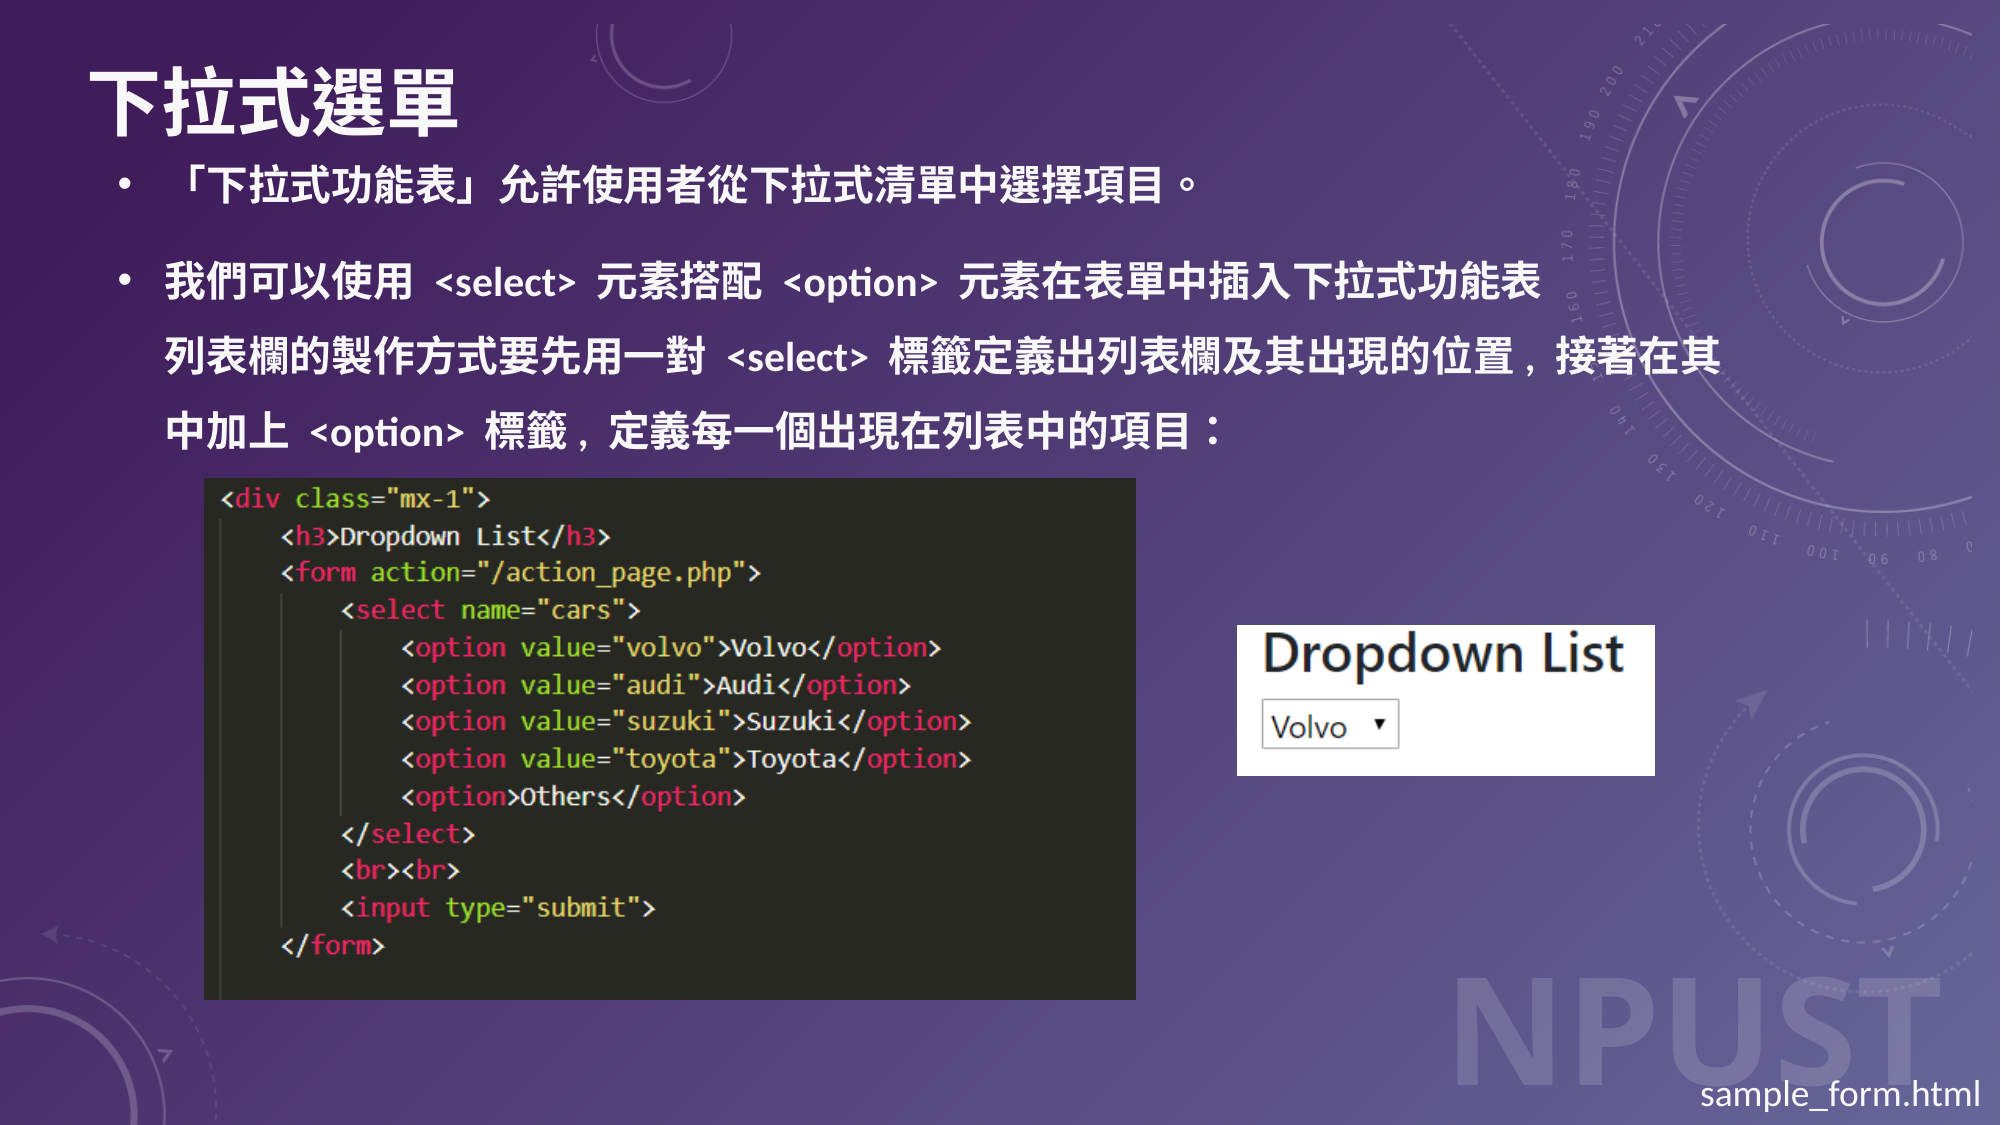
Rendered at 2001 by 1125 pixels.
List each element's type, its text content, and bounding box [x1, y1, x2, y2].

text_box sample_form.html [1685, 1061, 1997, 1122]
picture [1237, 625, 1655, 776]
picture [0, 24, 1972, 1125]
list 「下拉式功能表」允許使用者從下拉式清單中選擇項目。 我們可以使用 <select> 元素搭配 <option> 元素在表單中插入下拉式功能表 列表欄的製作方式要先用一對 <select> 標籤定義出列表欄及其出現的位置, 接著在其中加上 <option> 標籤, 定義每一個出現在列表中的項目： [102, 151, 1767, 840]
title 下拉式選單 [71, 24, 1909, 177]
